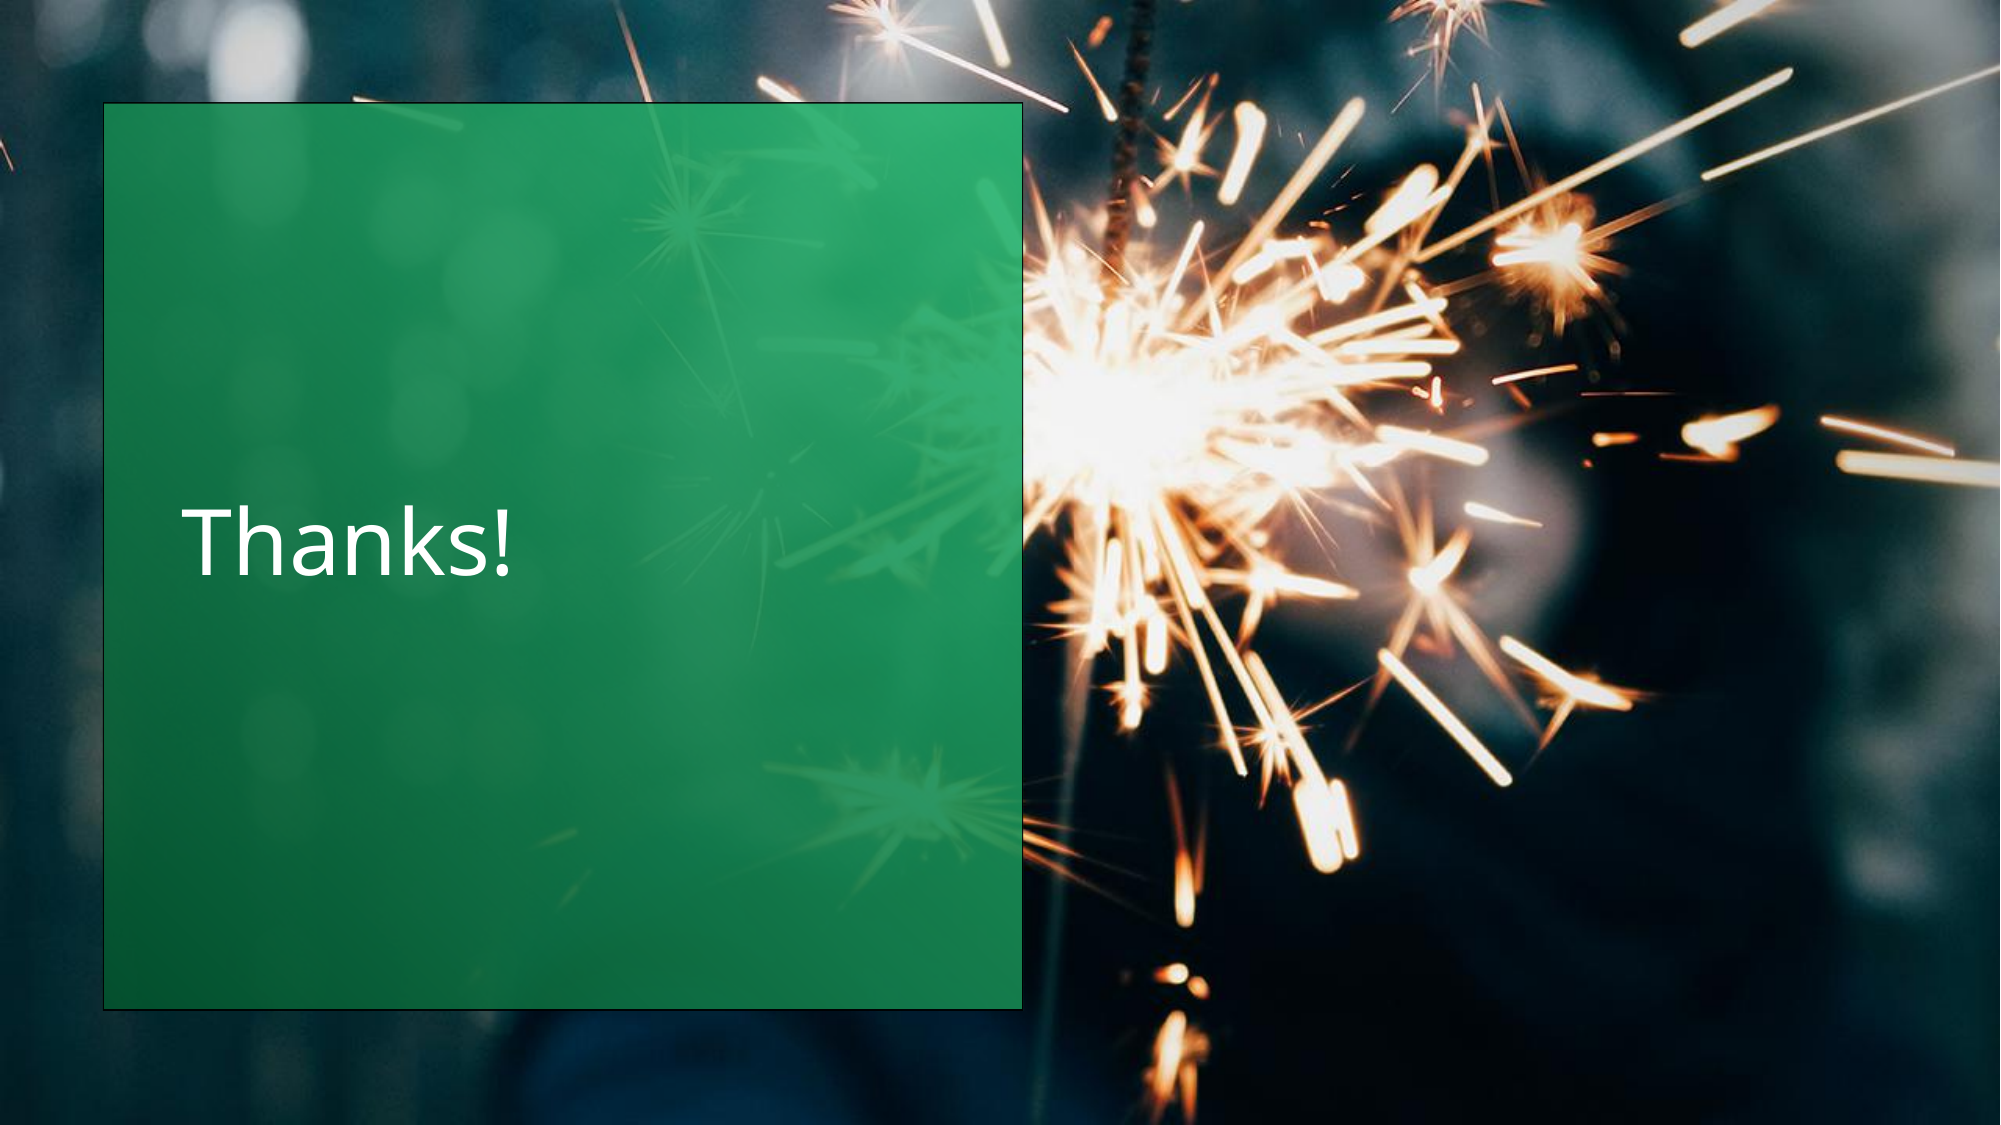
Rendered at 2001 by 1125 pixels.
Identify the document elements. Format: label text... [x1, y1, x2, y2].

picture [0, 0, 2000, 1125]
text_box Thanks! [174, 476, 523, 602]
